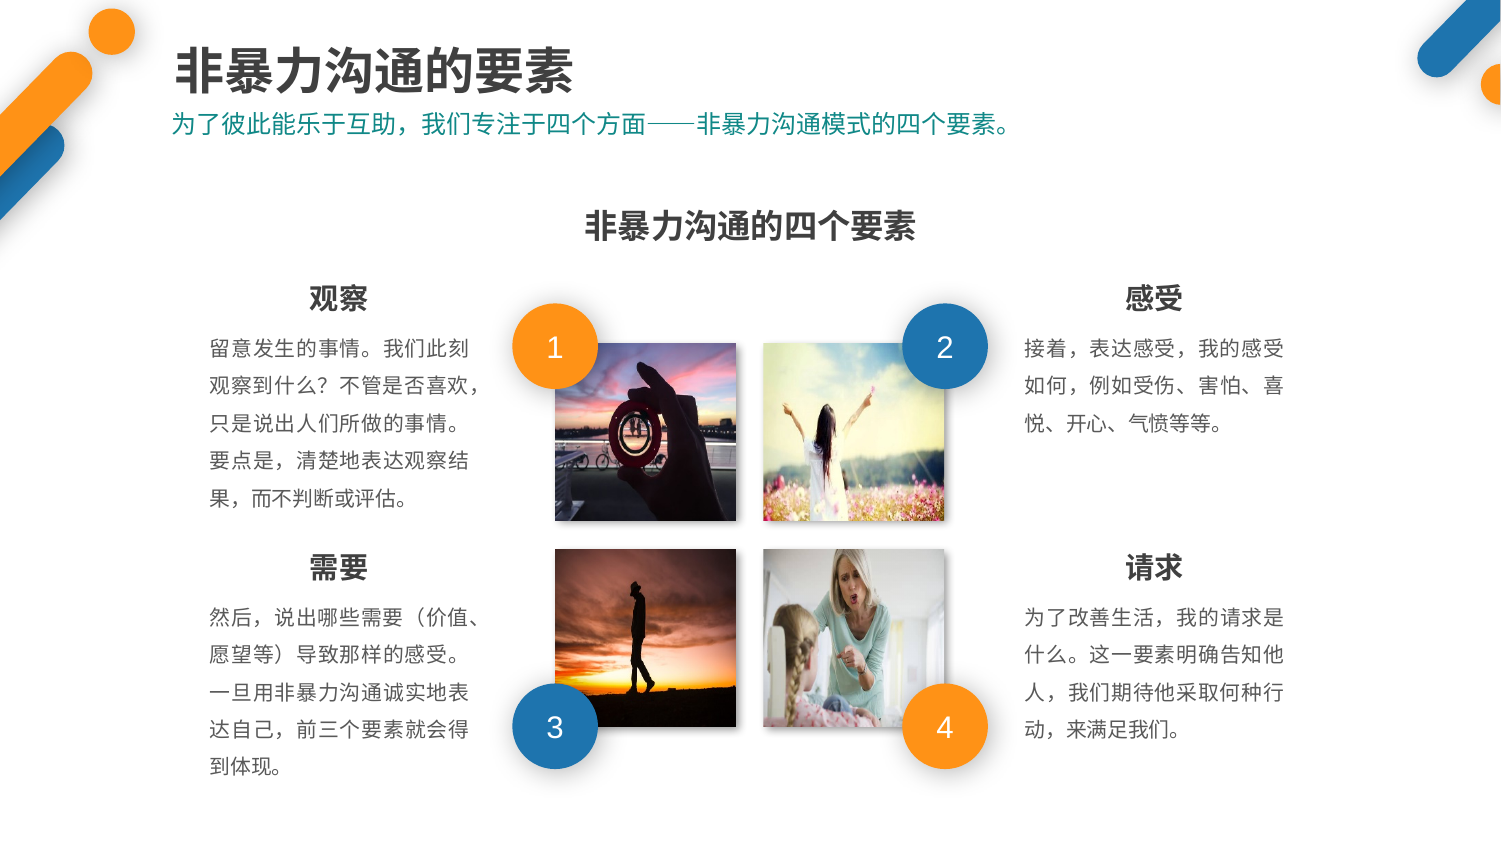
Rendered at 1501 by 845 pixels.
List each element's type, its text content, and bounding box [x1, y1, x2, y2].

text_box 为了彼此能乐于互助，我们专注于四个方面——非暴力沟通模式的四个要素。 [171, 108, 1377, 139]
text_box 非暴力沟通的四个要素 [537, 205, 965, 246]
text_box 观察 [194, 280, 484, 315]
text_box 接着，表达感受，我的感受如何，例如受伤、害怕、喜悦、开心、气愤等等。 [1009, 315, 1299, 443]
text_box 留意发生的事情。我们此刻观察到什么？不管是否喜欢，只是说出人们所做的事情。要点是，清楚地表达观察结果，而不判断或评估。 [194, 315, 484, 518]
text_box 然后，说出哪些需要（价值、愿望等）导致那样的感受。一旦用非暴力沟通诚实地表达自己，前三个要素就会得到体现。 [194, 584, 484, 787]
text_box 需要 [194, 549, 484, 584]
text_box 请求 [1009, 549, 1299, 584]
text_box 非暴力沟通的要素 [159, 32, 621, 108]
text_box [511, 303, 989, 770]
text_box 为了改善生活，我的请求是什么。这一要素明确告知他人，我们期待他采取何种行动，来满足我们。 [1009, 584, 1299, 750]
text_box 感受 [1009, 280, 1299, 315]
